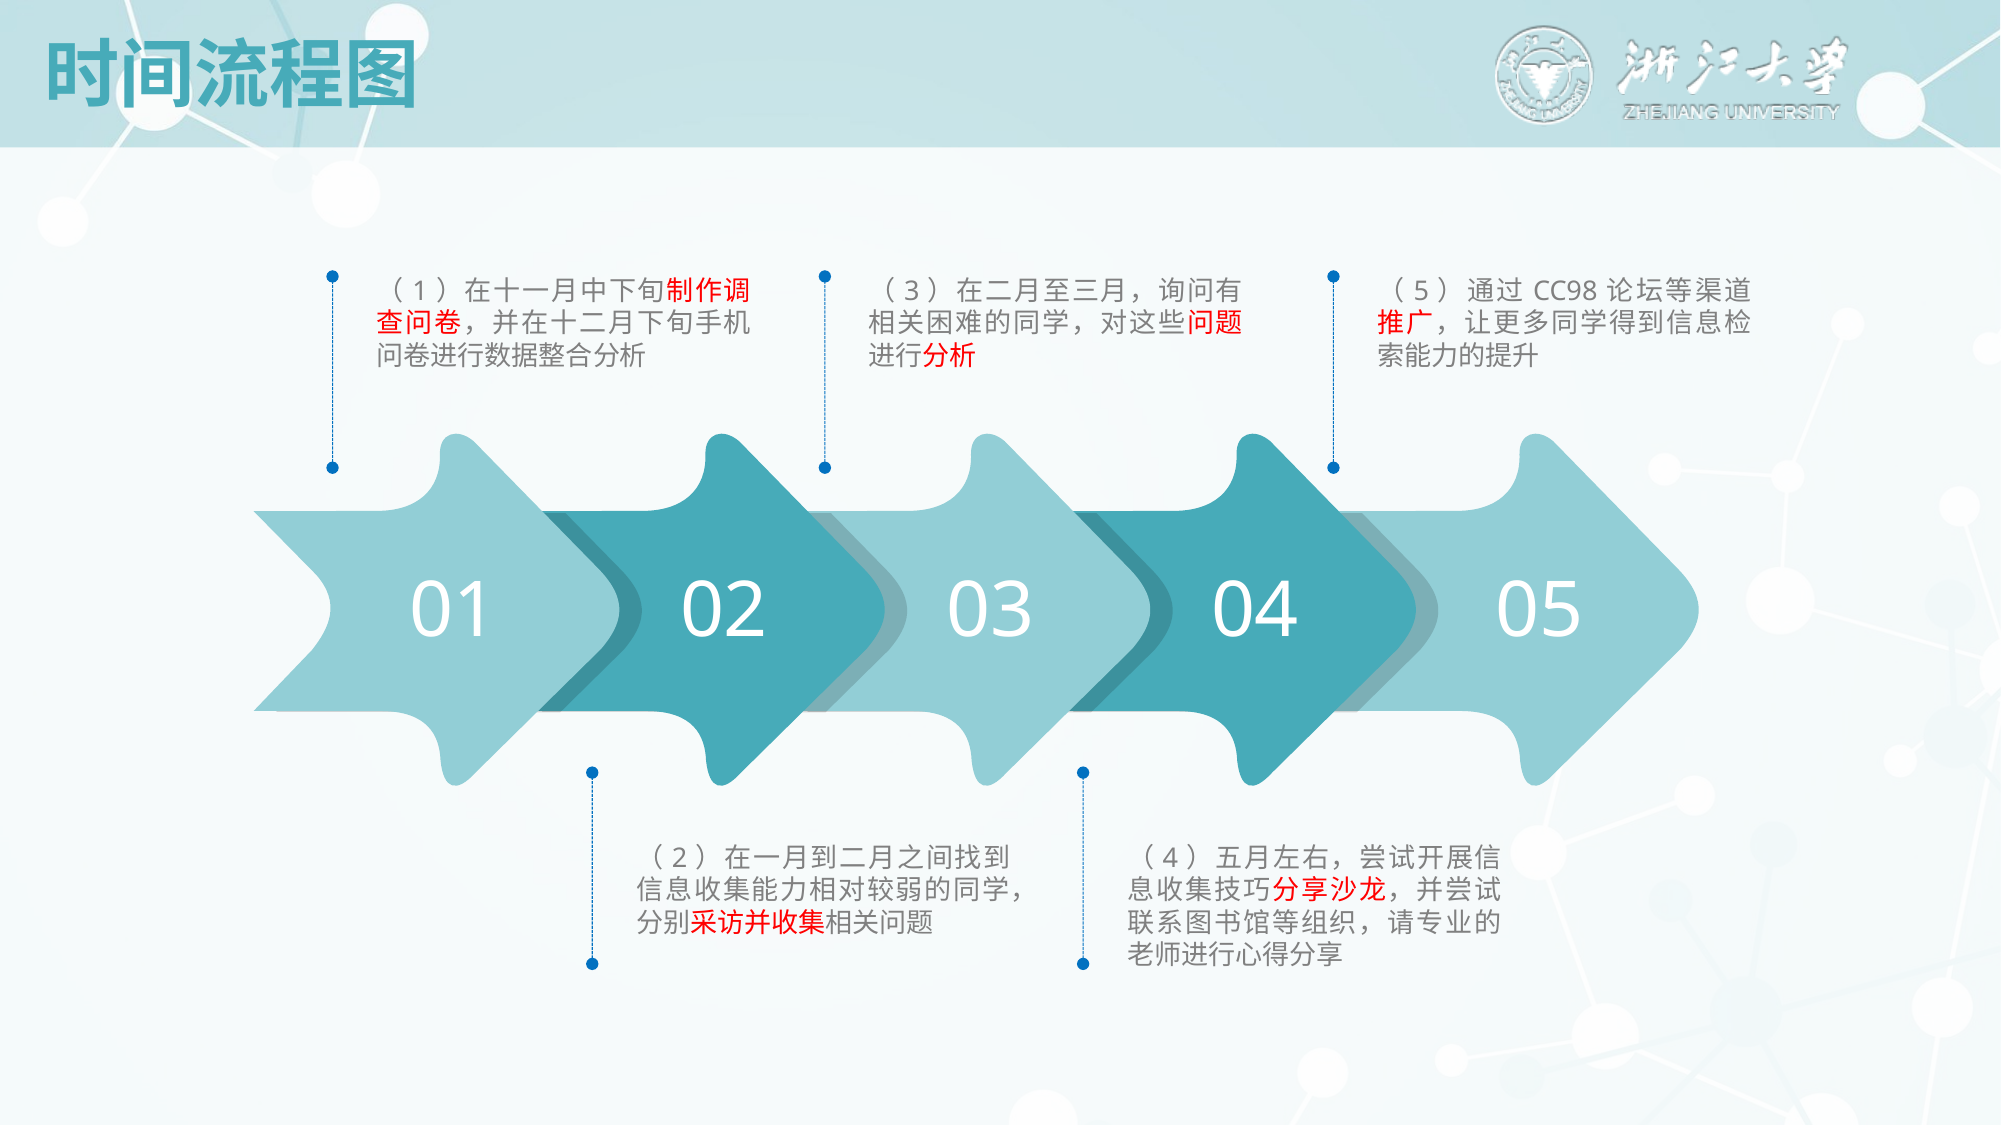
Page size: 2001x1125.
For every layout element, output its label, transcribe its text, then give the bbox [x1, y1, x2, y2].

text_box （2）在一月到二月之间找到信息收集能力相对较弱的同学，分别采访并收集相关问题 [616, 830, 1031, 948]
text_box （3）在二月至三月，询问有相关困难的同学，对这些问题进行分析 [848, 263, 1263, 381]
text_box （5）通过CC98论坛等渠道推广，让更多同学得到信息检索能力的提升 [1357, 263, 1772, 381]
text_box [908, 433, 1173, 786]
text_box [253, 433, 642, 786]
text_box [1439, 433, 1699, 786]
title 时间流程图 [29, 29, 1755, 125]
text_box （4）五月左右，尝试开展信息收集技巧分享沙龙，并尝试联系图书馆等组织，请专业的老师进行心得分享 [1107, 830, 1522, 981]
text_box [1173, 433, 1439, 786]
text_box （1）在十一月中下旬制作调查问卷，并在十二月下旬手机问卷进行数据整合分析 [356, 263, 771, 381]
picture [0, 0, 2001, 1125]
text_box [642, 433, 908, 786]
